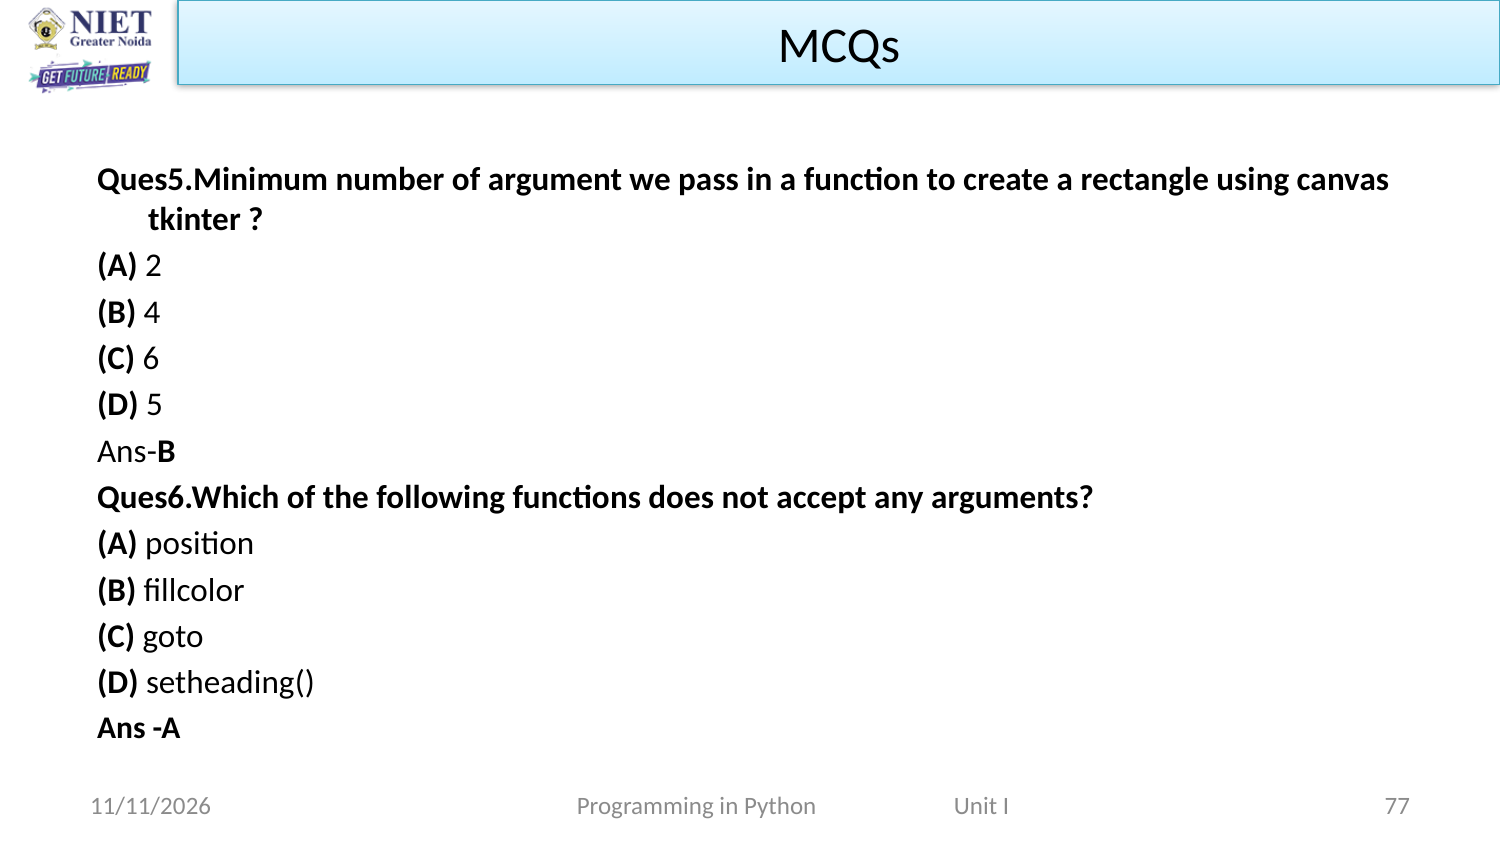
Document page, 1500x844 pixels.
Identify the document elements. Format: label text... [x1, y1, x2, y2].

footer Programming in Python Unit I [512, 782, 1074, 827]
picture [0, 0, 179, 101]
slide_number 77 [1074, 782, 1425, 827]
text_box MCQs [179, 0, 1500, 85]
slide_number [75, 782, 425, 827]
list Ques5.Minimum number of argument we pass in a function to create a rectangle using canvas tkinter ? (A) 2 (B) 4 (C) 6 (D) 5 Ans-B Ques6.Which of the following functions does not accept any arguments? (A) position (B) fillcolor (C) goto (D) setheading() Ans -A [82, 150, 1425, 754]
